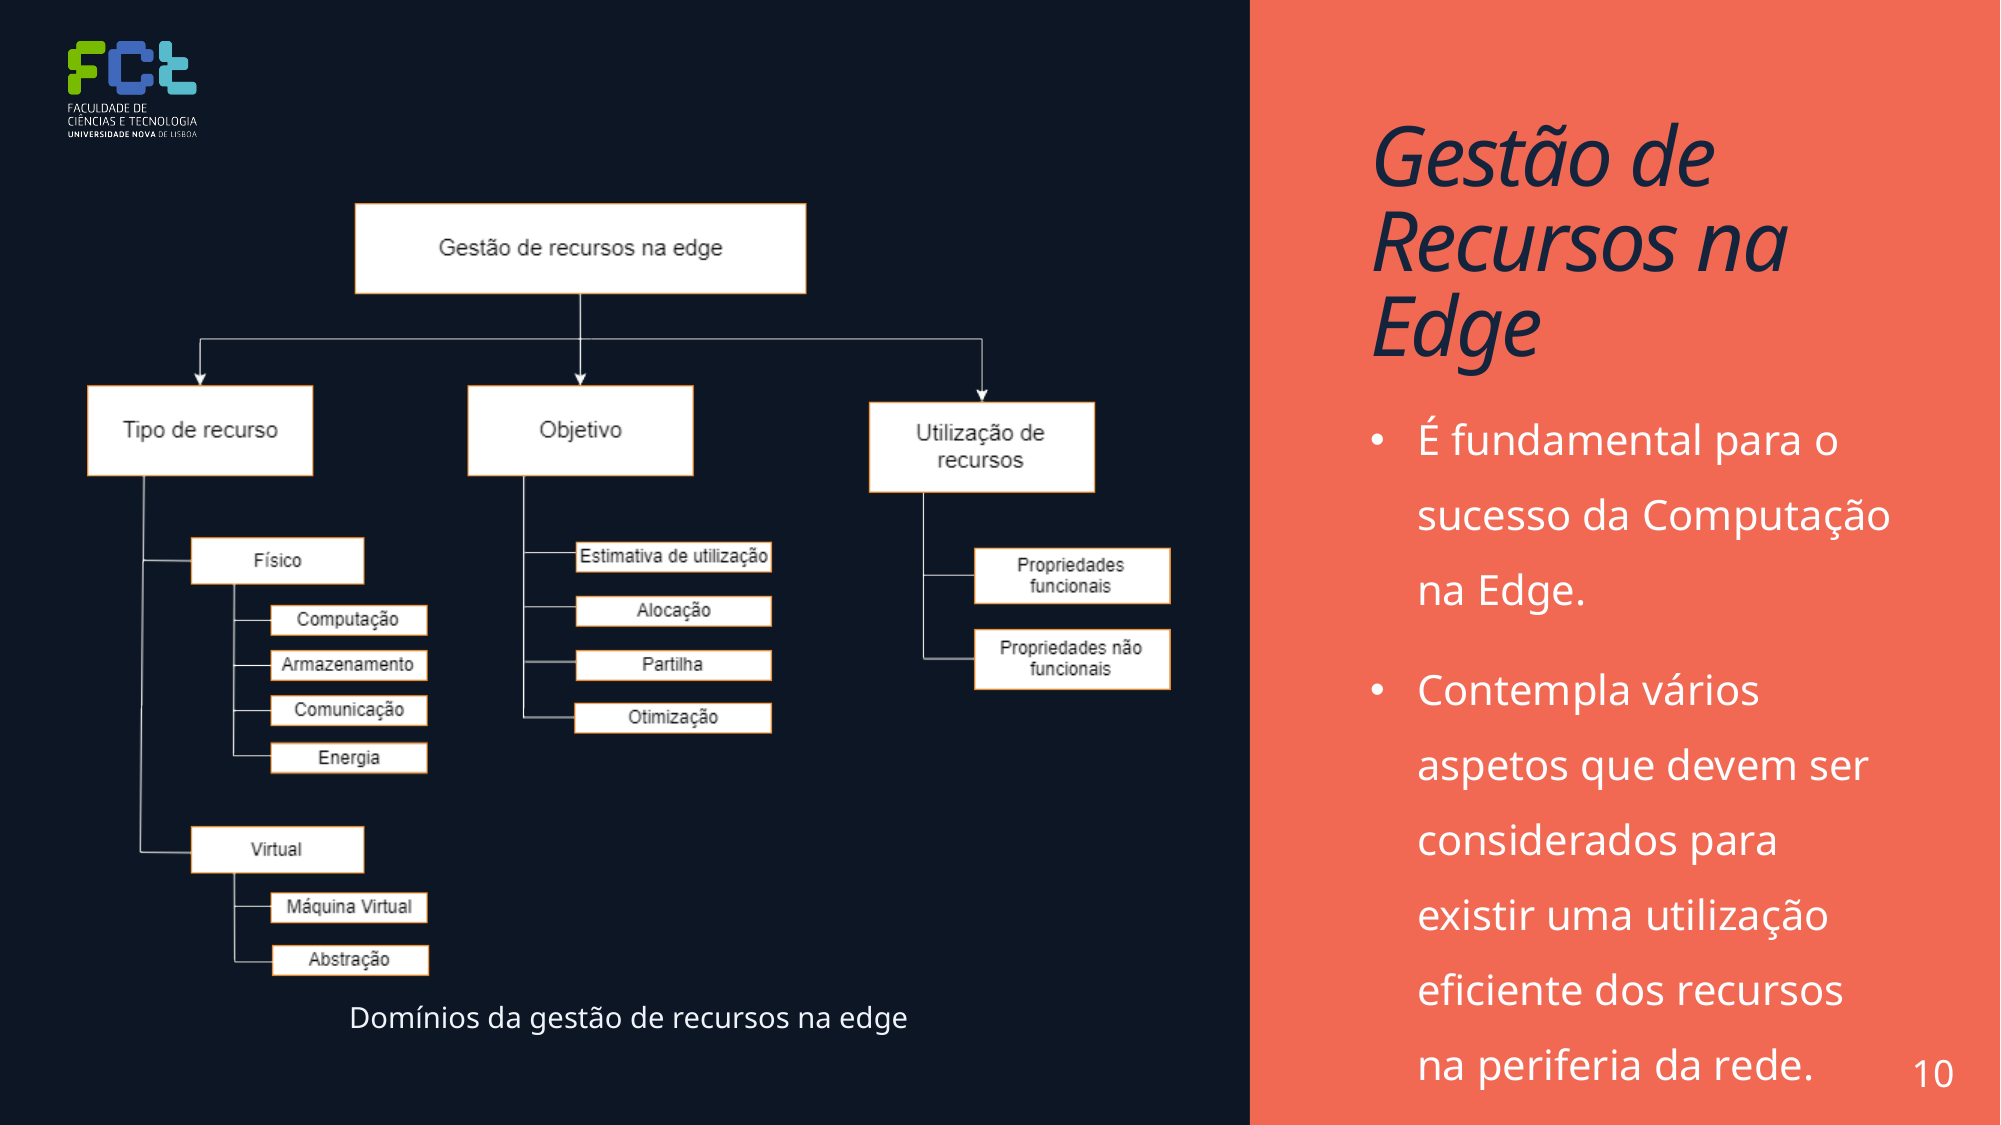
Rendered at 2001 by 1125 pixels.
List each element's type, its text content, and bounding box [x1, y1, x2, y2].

title Gestão de Recursos na Edge [1355, 88, 1933, 404]
picture [66, 40, 198, 138]
slide_number 10 [1822, 1037, 1970, 1113]
list É fundamental para o sucesso da Computação na Edge. Contempla vários aspetos que devem ser considerados para existir uma utilização eficiente dos recursos na periferia da rede. [1355, 381, 1913, 895]
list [86, 202, 1171, 978]
text_box Domínios da gestão de recursos na edge [334, 992, 924, 1043]
